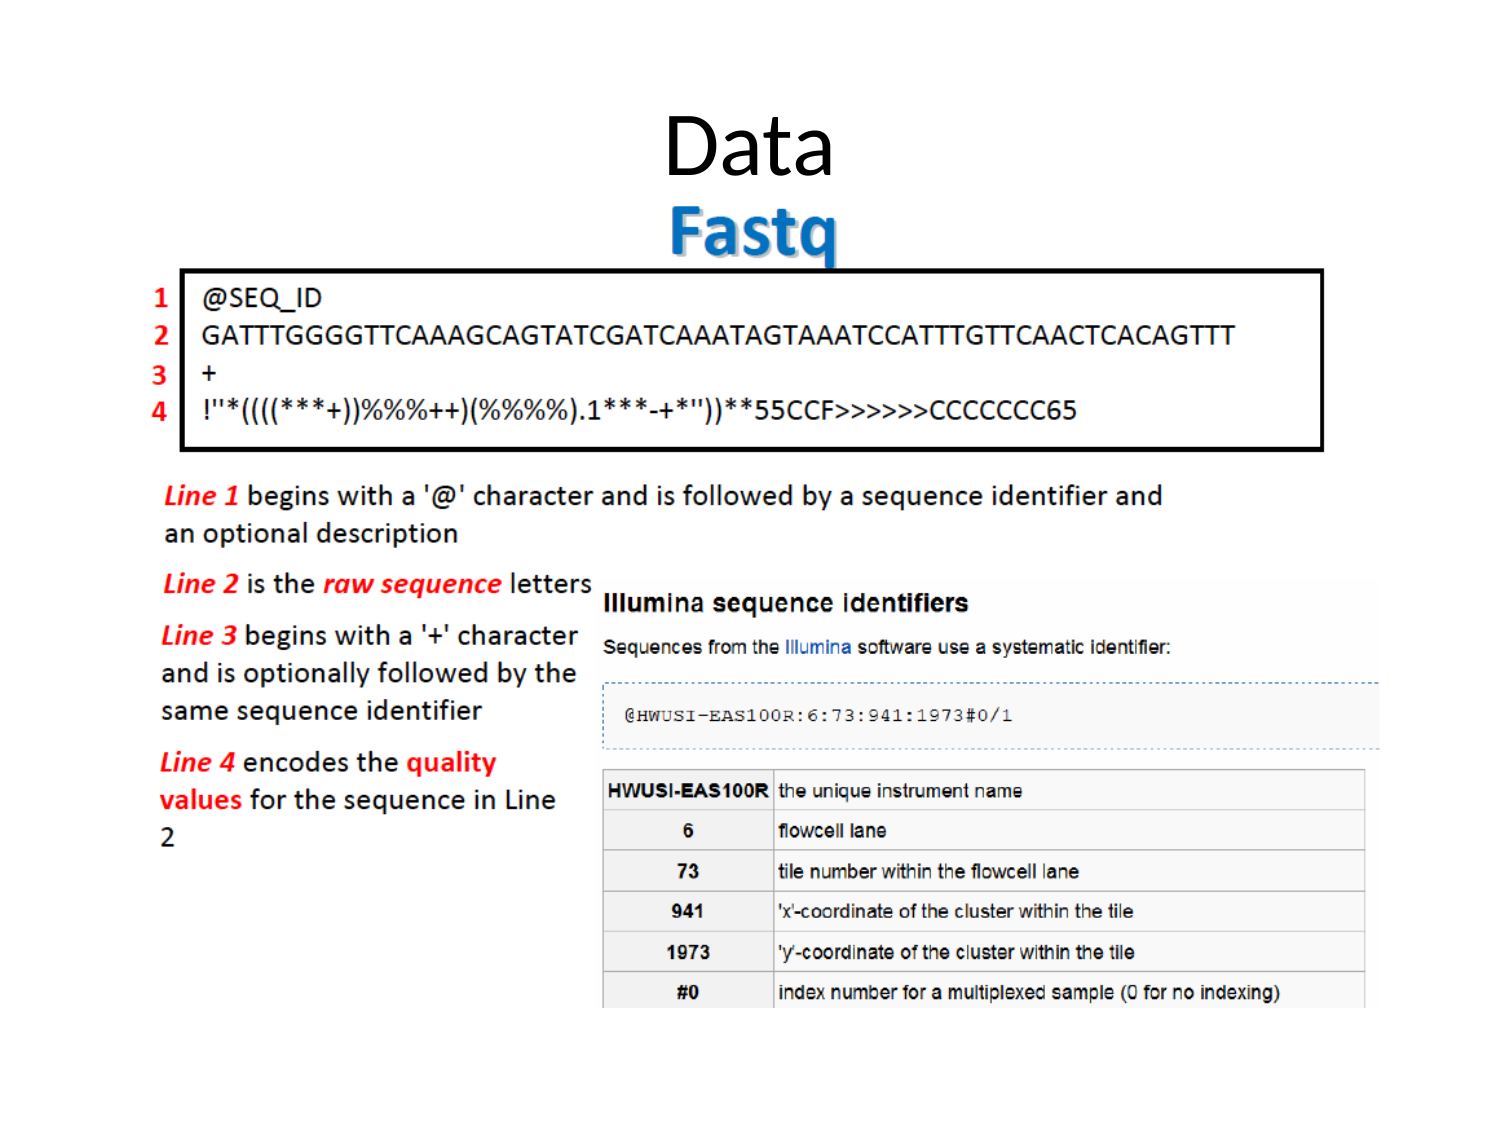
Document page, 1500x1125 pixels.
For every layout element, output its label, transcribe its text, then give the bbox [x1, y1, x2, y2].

picture [97, 186, 1395, 1008]
title Data [75, 45, 1425, 233]
